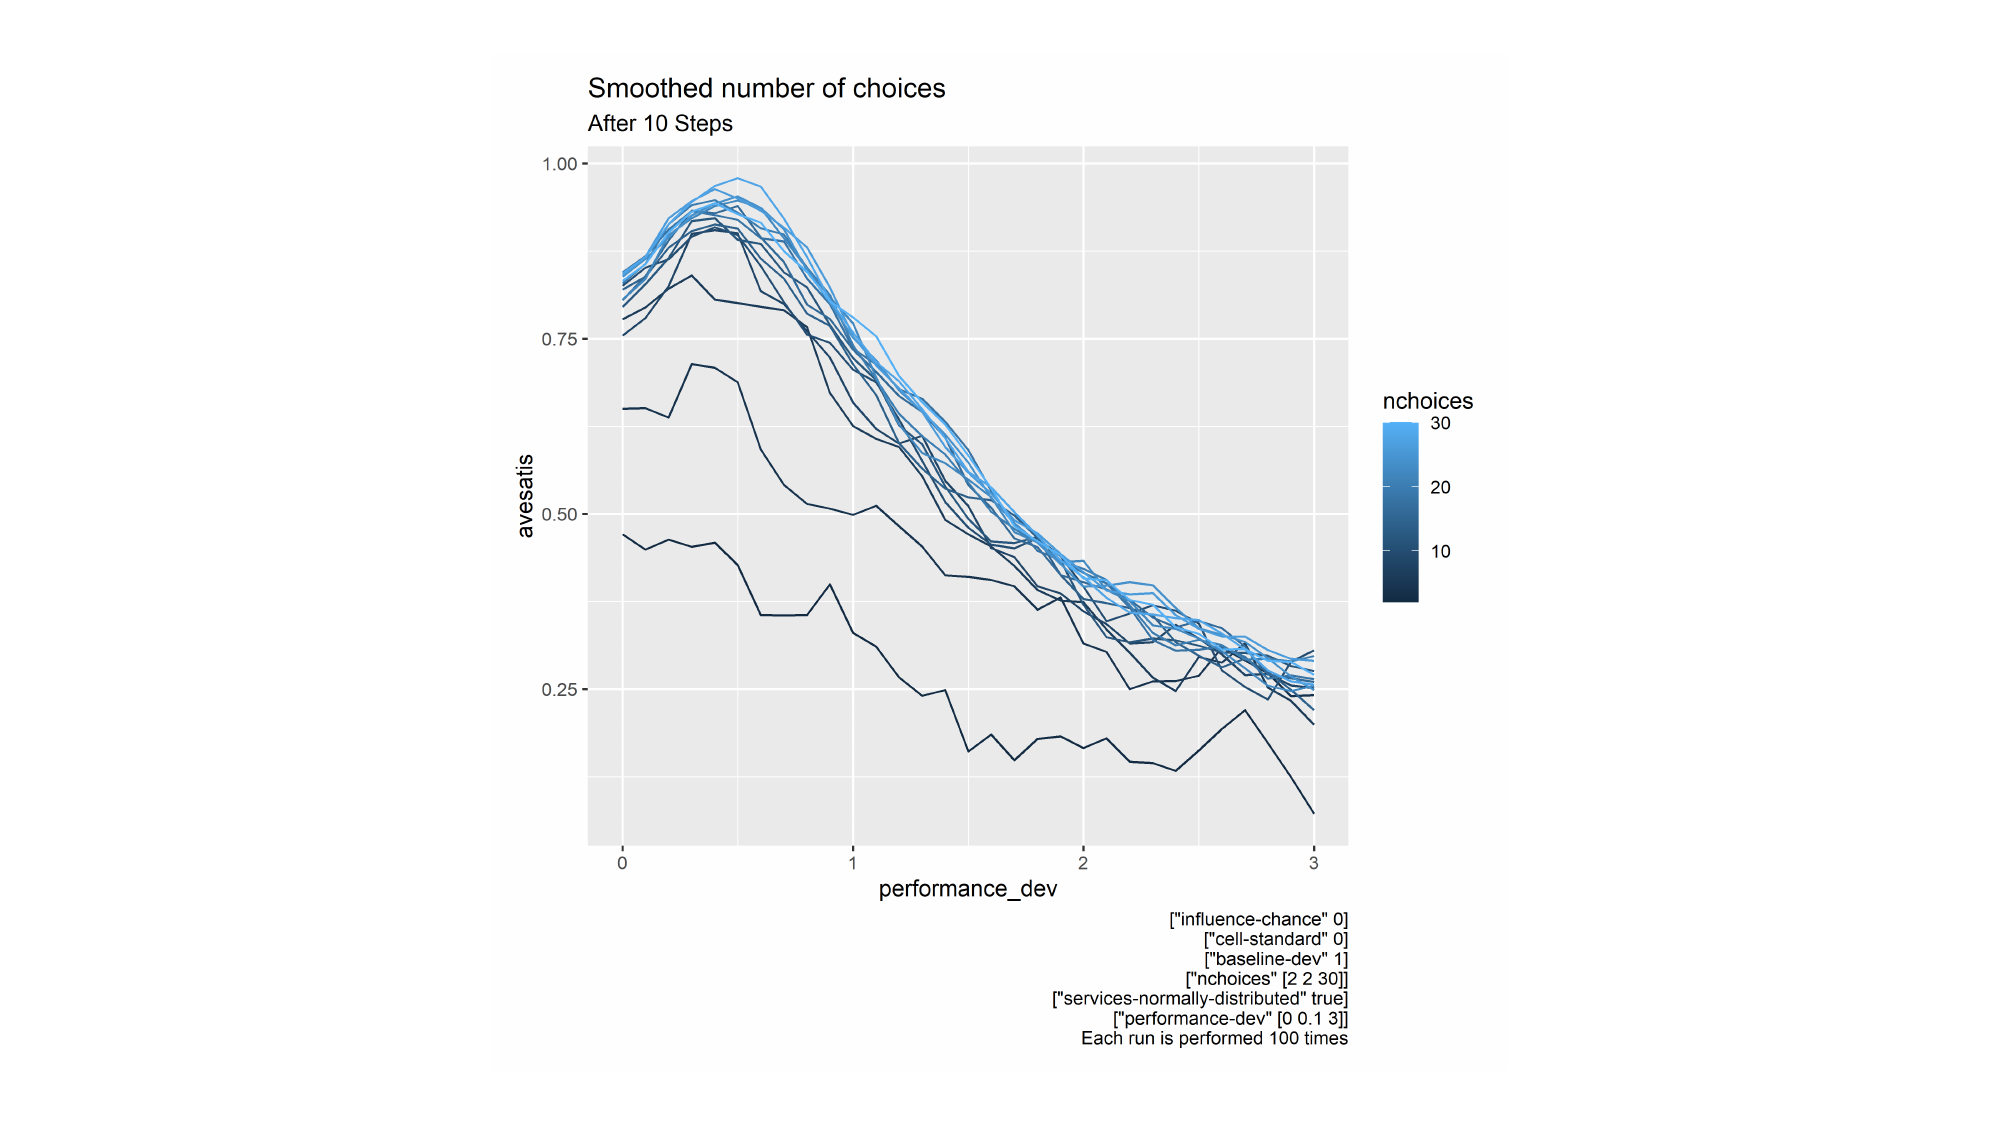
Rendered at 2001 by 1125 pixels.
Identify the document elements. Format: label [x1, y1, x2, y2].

picture [492, 54, 1508, 1071]
